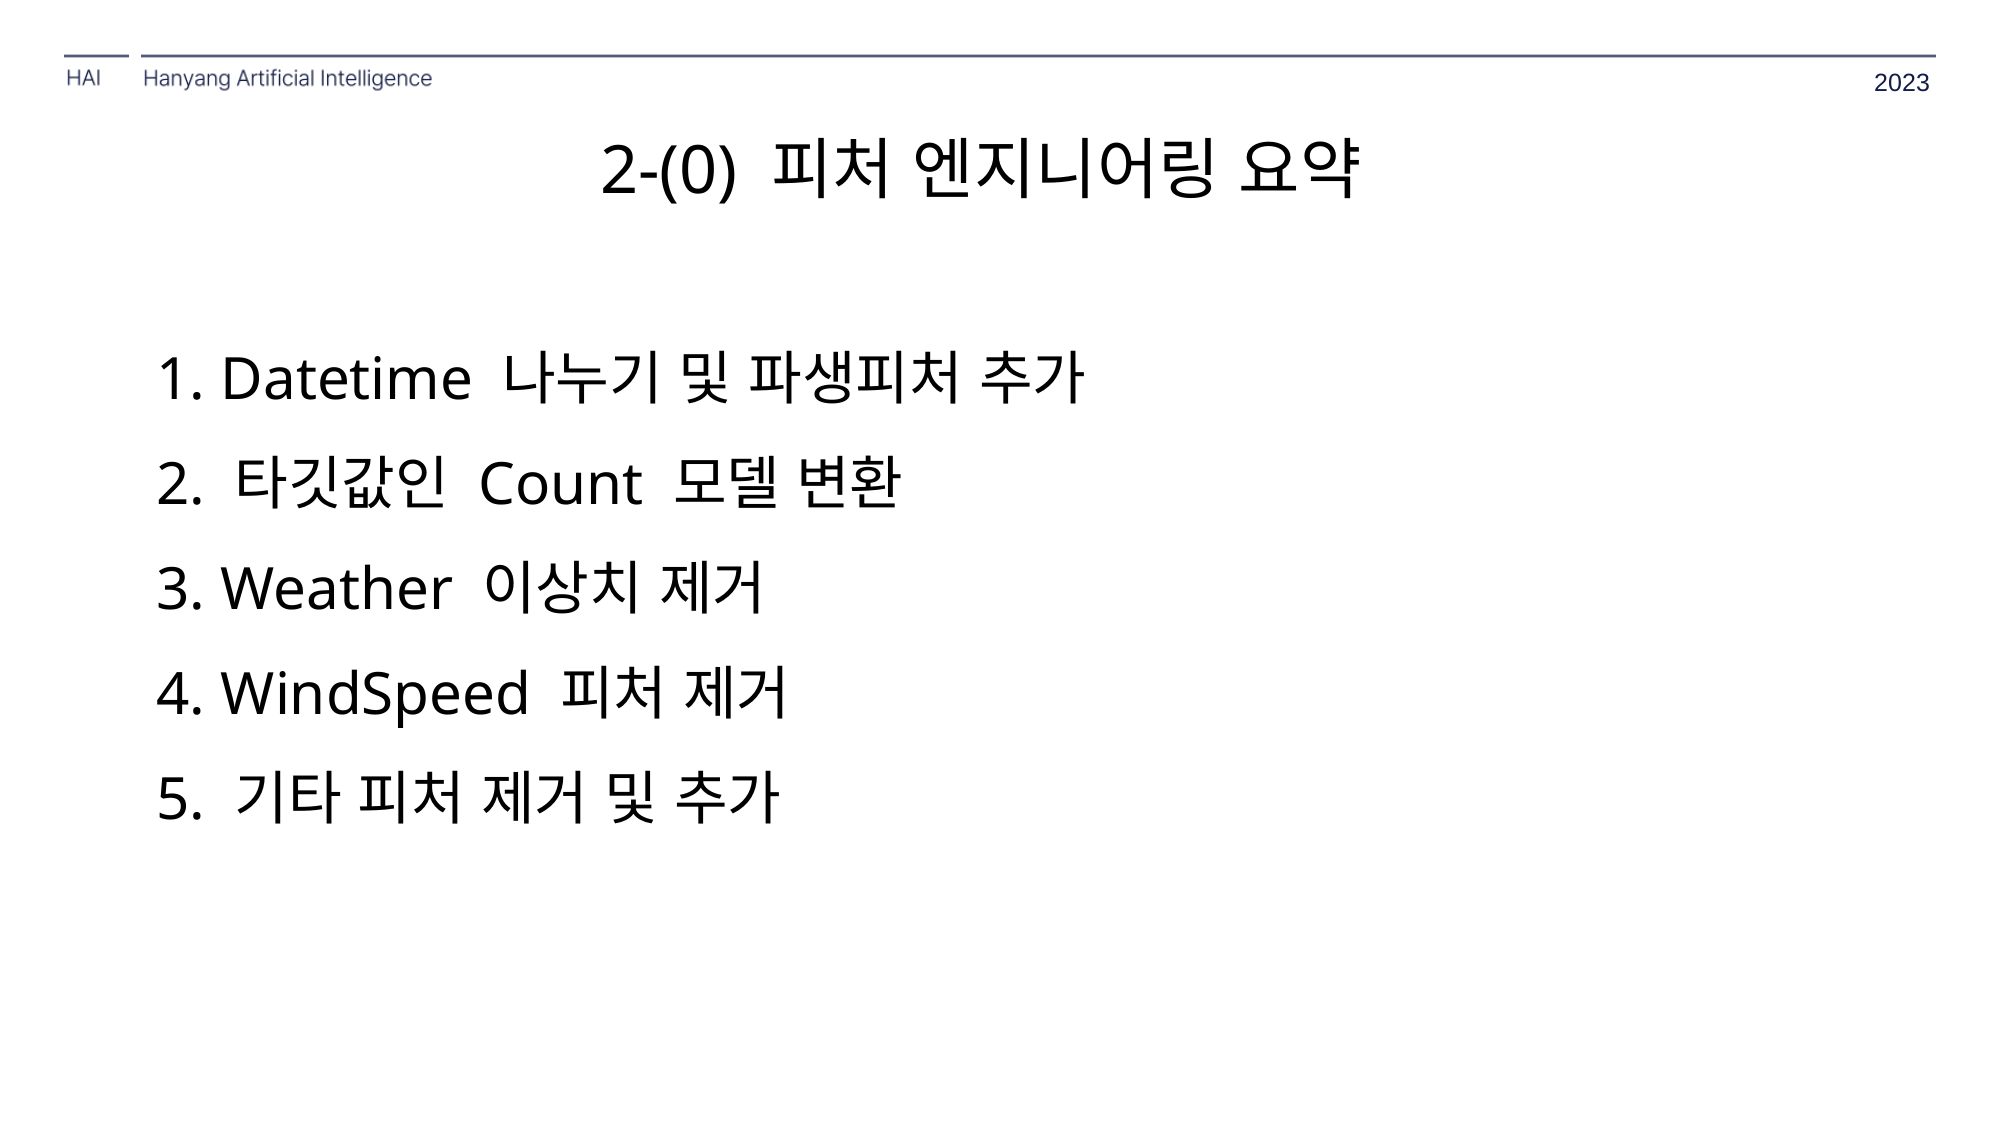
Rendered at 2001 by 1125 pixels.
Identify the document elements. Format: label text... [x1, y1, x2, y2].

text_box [141, 51, 1936, 59]
text_box 2023 [1859, 58, 1989, 104]
text_box 1. Datetime 나누기 및 파생피처 추가 2. 타깃값인 Count 모델 변환 3. Weather 이상치 제거 4. WindSpeed 피처 제거 5. 기타 피처 제거 및 추가 [141, 285, 1936, 988]
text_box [64, 51, 130, 59]
picture [140, 59, 442, 101]
picture [63, 59, 110, 97]
title 2-(0) 피처 엔지니어링 요약 [103, 124, 1897, 220]
